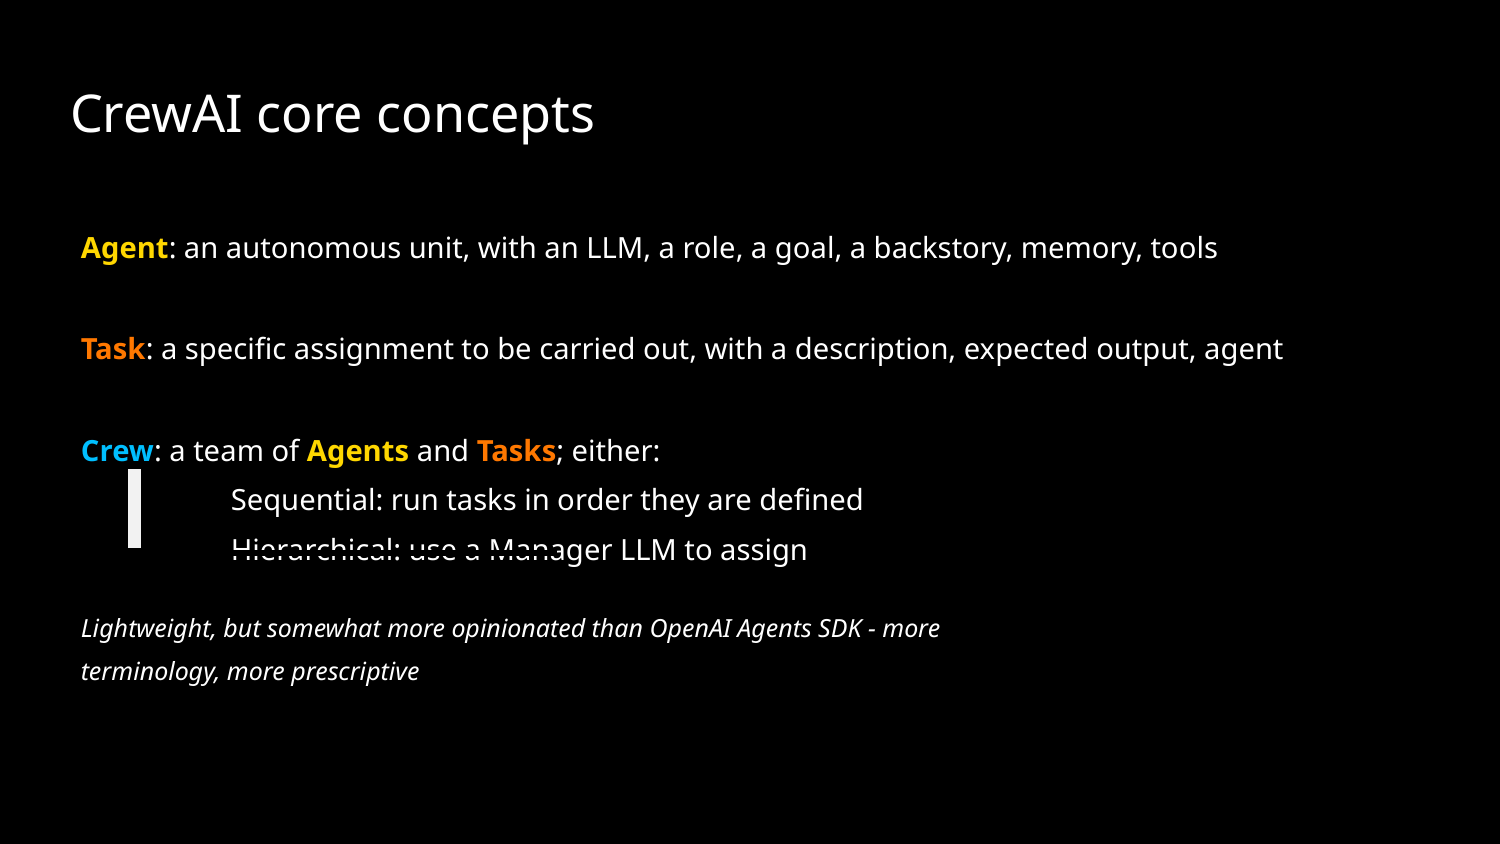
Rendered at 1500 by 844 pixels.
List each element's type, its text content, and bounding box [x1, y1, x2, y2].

text_box Lightweight, but somewhat more opinionated than OpenAI Agents SDK - more terminology, more prescriptive [80, 600, 995, 690]
text_box Task: a specific assignment to be carried out, with a description, expected output, agent [80, 315, 1390, 376]
text_box Agent: an autonomous unit, with an LLM, a role, a goal, a backstory, memory, tools [80, 214, 1290, 275]
text_box CrewAI core concepts [70, 72, 1284, 131]
text_box Crew: a team of Agents and Tasks; either: Sequential: run tasks in order they are defined Hierarchical: use a Manager LLM to assign [80, 417, 1272, 508]
